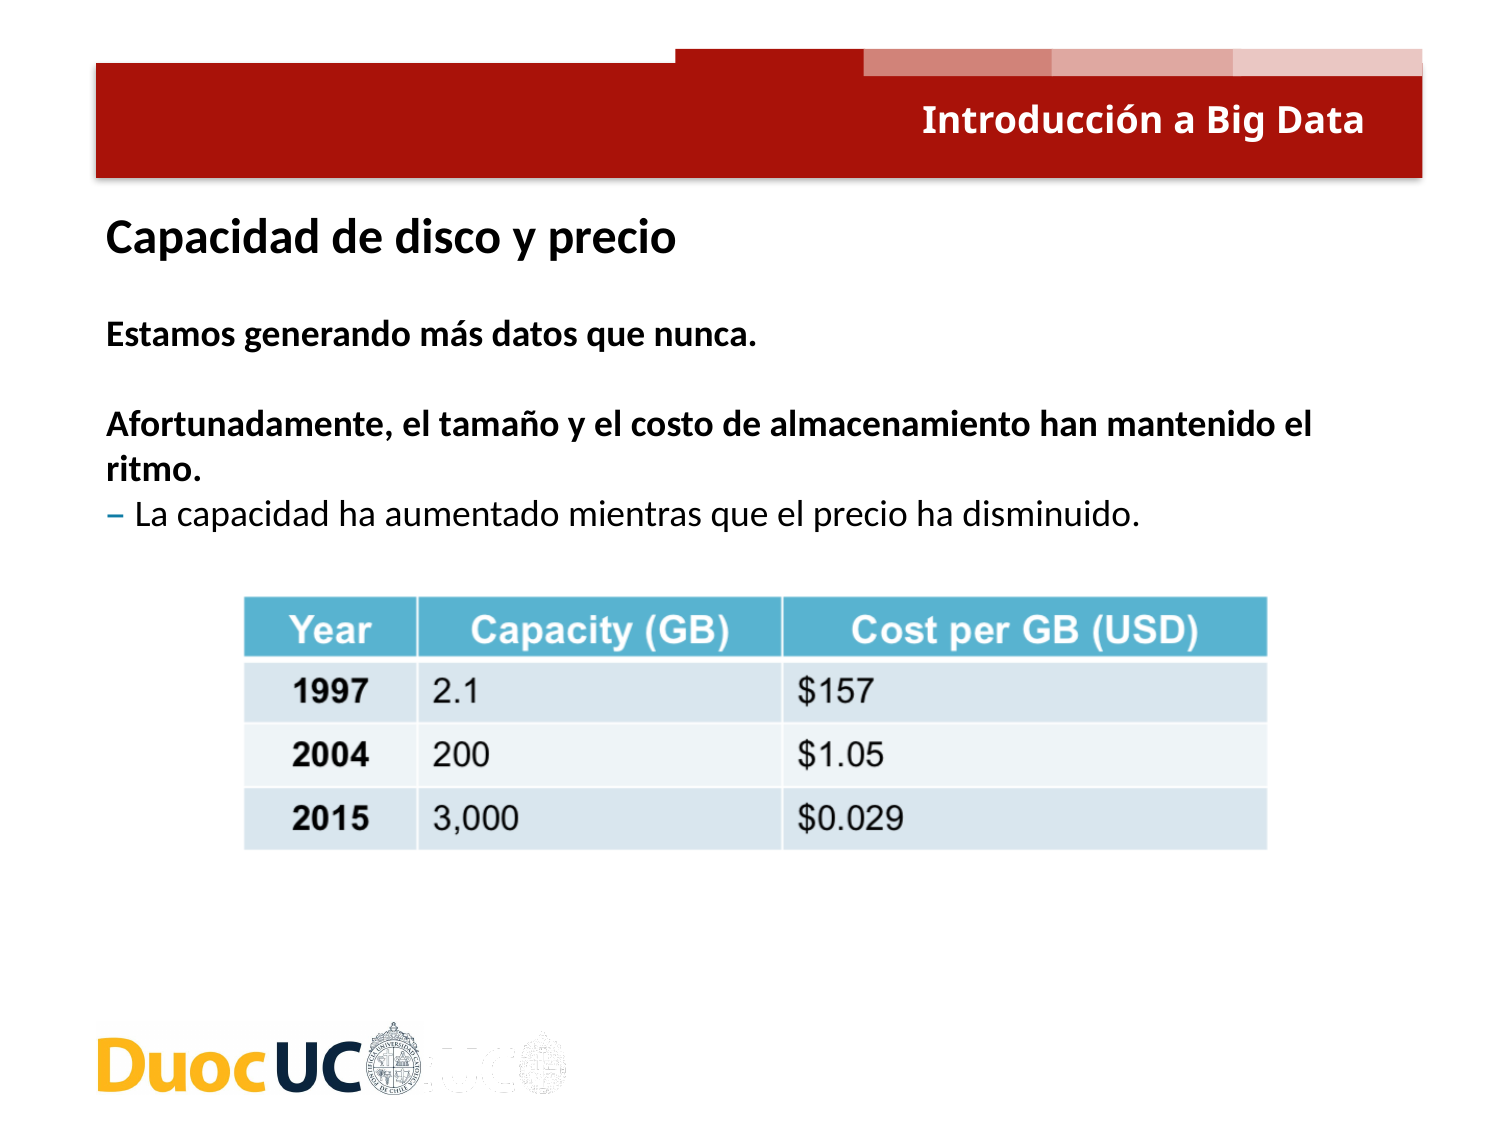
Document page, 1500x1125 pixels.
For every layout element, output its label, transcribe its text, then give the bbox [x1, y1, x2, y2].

picture [241, 590, 1275, 856]
picture [96, 1021, 566, 1095]
text_box Capacidad de disco y precio Estamos generando más datos que nunca. Afortunadamente, el tamaño y el costo de almacenamiento han mantenido el ritmo. – La capacidad ha aumentado mientras que el precio ha disminuido. [91, 196, 1425, 542]
text_box Introducción a Big Data [847, 88, 1381, 149]
